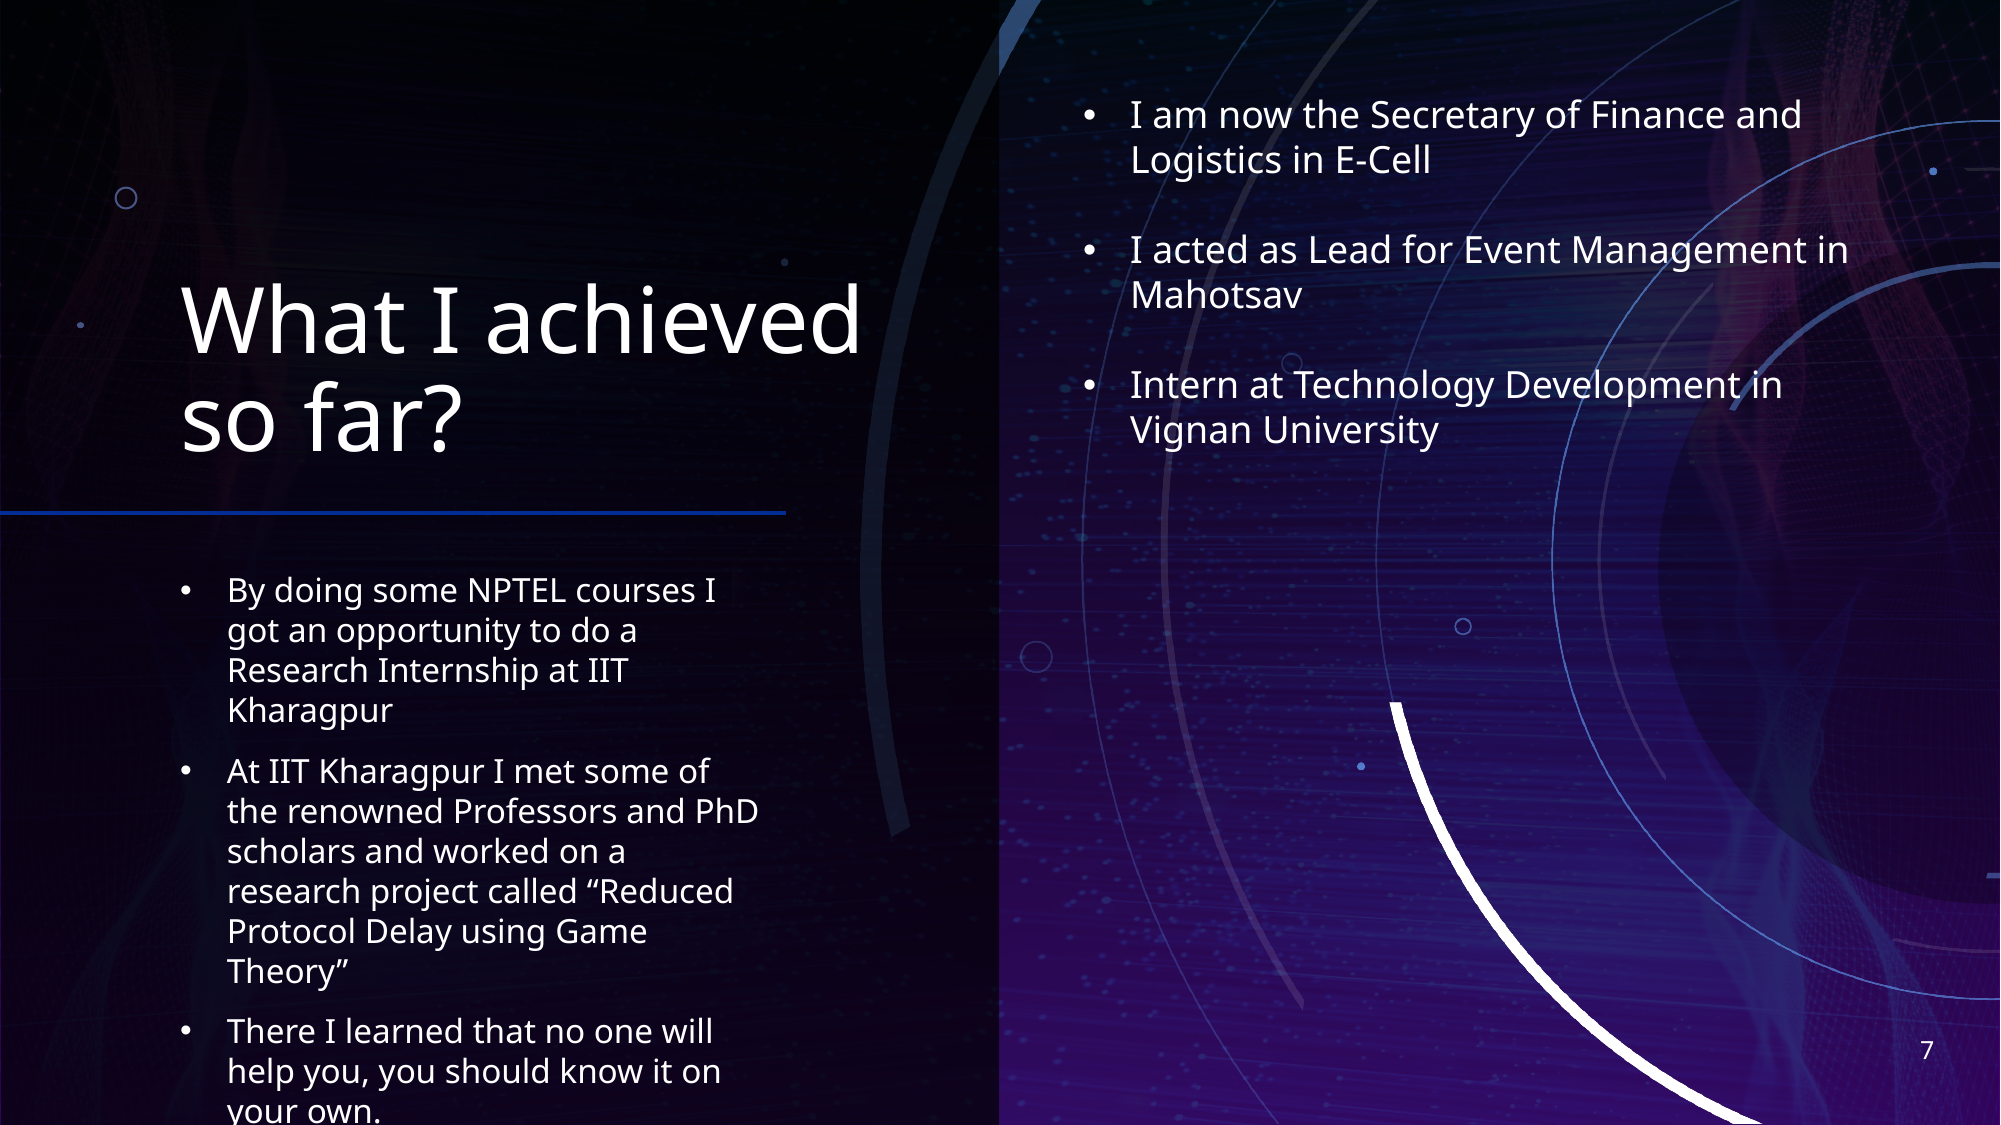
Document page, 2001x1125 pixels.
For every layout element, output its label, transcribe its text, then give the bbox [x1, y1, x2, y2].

picture [731, 0, 2001, 1124]
title What I achieved so far? [165, 256, 978, 480]
slide_number 7 [1499, 1021, 1950, 1082]
text_box I am now the Secretary of Finance and Logistics in E-Cell I acted as Lead for Event Management in Mahotsav Intern at Technology Development in Vignan University [1068, 84, 1882, 459]
list By doing some NPTEL courses I got an opportunity to do a Research Internship at IIT Kharagpur At IIT Kharagpur I met some of the renowned Professors and PhD scholars and worked on a research project called “Reduced Protocol Delay using Game Theory” There I learned that no one will help you, you should know it on your own. [165, 562, 784, 1022]
